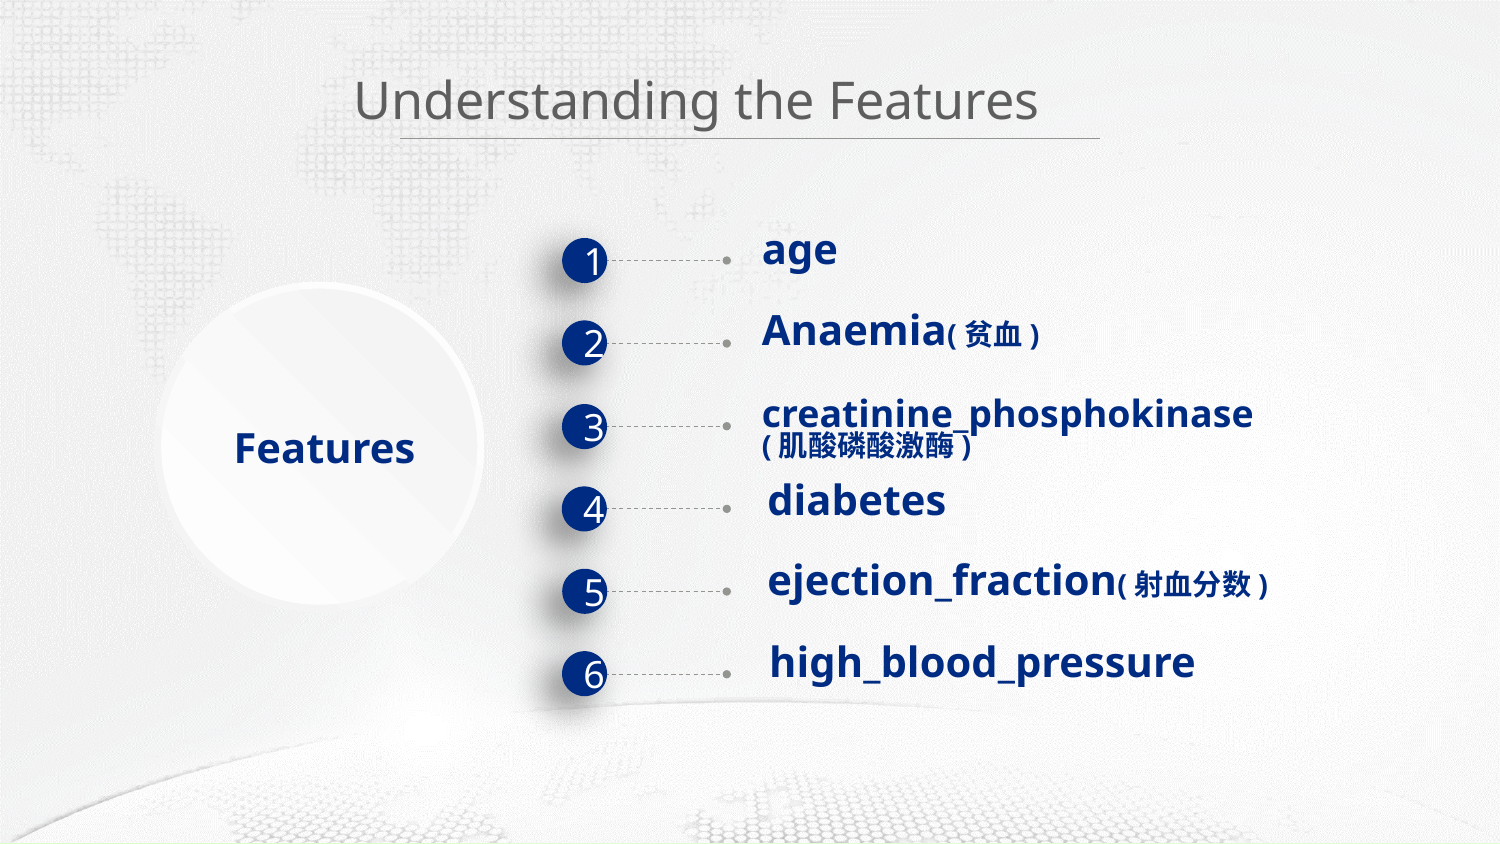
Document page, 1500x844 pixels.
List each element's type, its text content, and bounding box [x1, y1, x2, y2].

text_box creatinine_phosphokinase (肌酸磷酸激酶) [761, 407, 1329, 462]
text_box Understanding the Features [301, 60, 1093, 138]
text_box ejection_fraction(射血分数) [767, 576, 1335, 604]
text_box high_blood_pressure [769, 659, 1337, 687]
text_box 3 [560, 403, 609, 451]
text_box 5 [561, 567, 609, 615]
text_box 2 [560, 319, 609, 367]
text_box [154, 281, 485, 612]
text_box age [761, 245, 1329, 273]
text_box diabetes [767, 496, 1335, 524]
text_box Anaemia(贫血) [761, 326, 1329, 354]
text_box 6 [560, 650, 609, 698]
text_box 4 [560, 485, 608, 533]
text_box 1 [561, 236, 609, 285]
picture [0, 0, 1500, 843]
